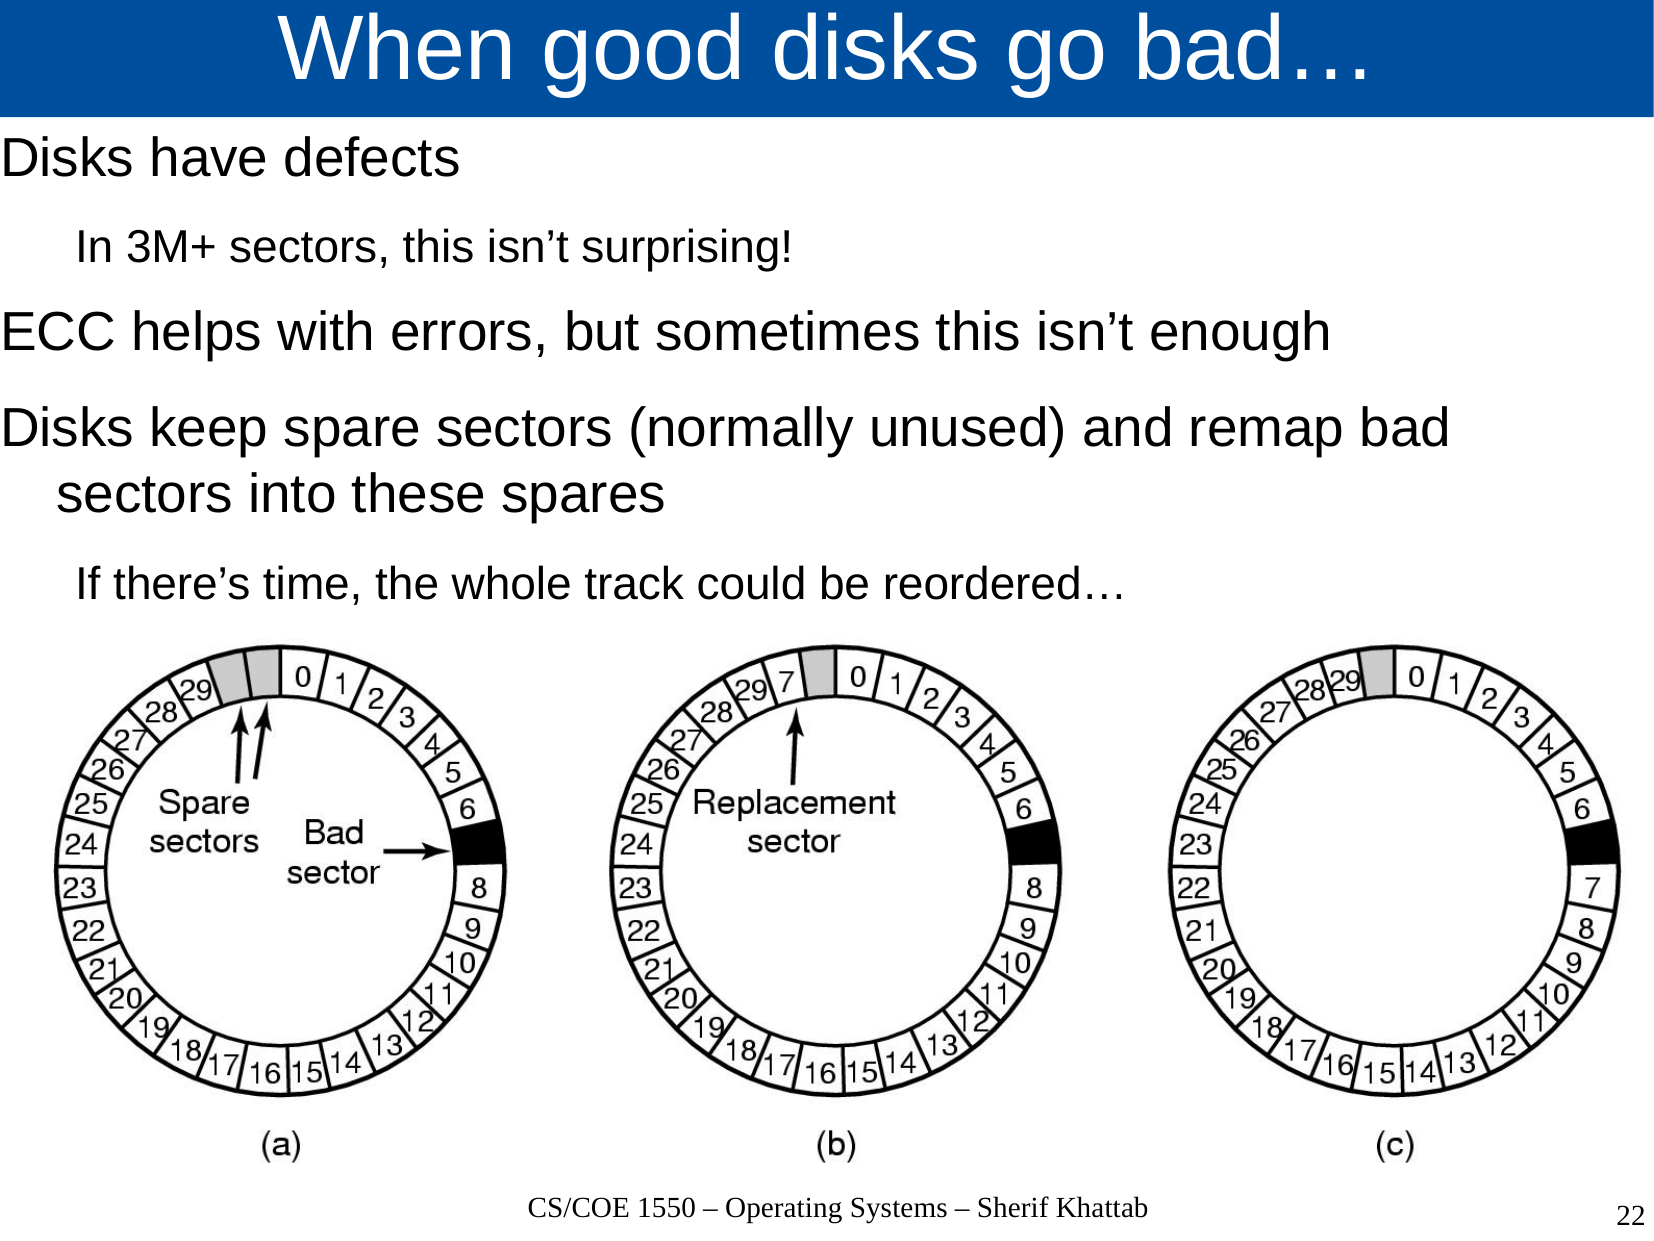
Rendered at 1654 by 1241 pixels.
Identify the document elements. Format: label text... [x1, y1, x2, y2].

slide_number 22 [1265, 1198, 1647, 1241]
footer CS/COE 1550 – Operating Systems – Sherif Khattab [460, 1190, 1217, 1241]
title When good disks go bad… [0, 0, 1654, 118]
list Disks have defects In 3M+ sectors, this isn’t surprising! ECC helps with errors, but sometimes this isn’t enough Disks keep spare sectors (normally unused) and remap bad sectors into these spares If there’s time, the whole track could be reordered… [0, 121, 1468, 556]
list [50, 638, 1627, 1173]
